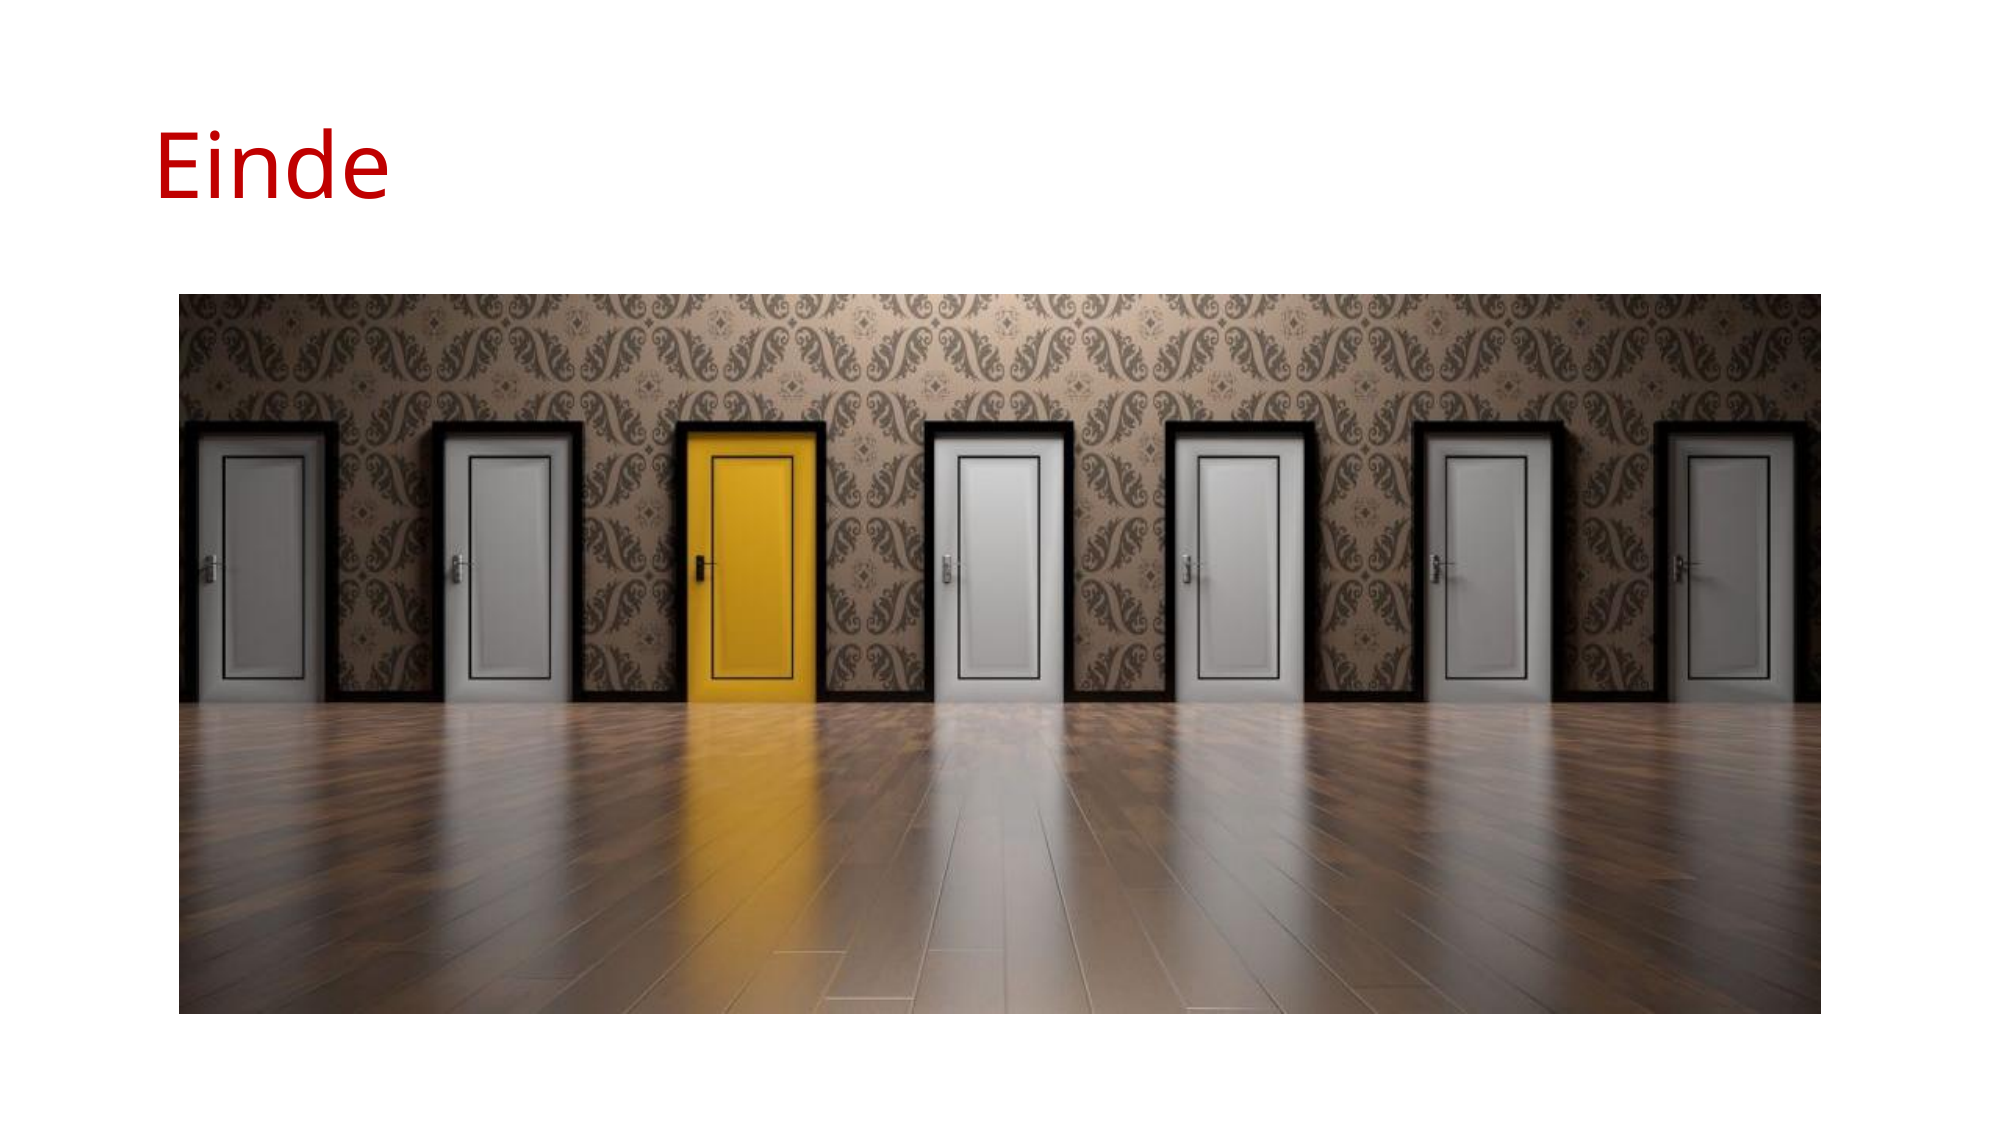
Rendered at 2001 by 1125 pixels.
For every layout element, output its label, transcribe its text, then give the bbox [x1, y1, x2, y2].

picture [179, 294, 1821, 1014]
title Einde [137, 59, 1863, 278]
